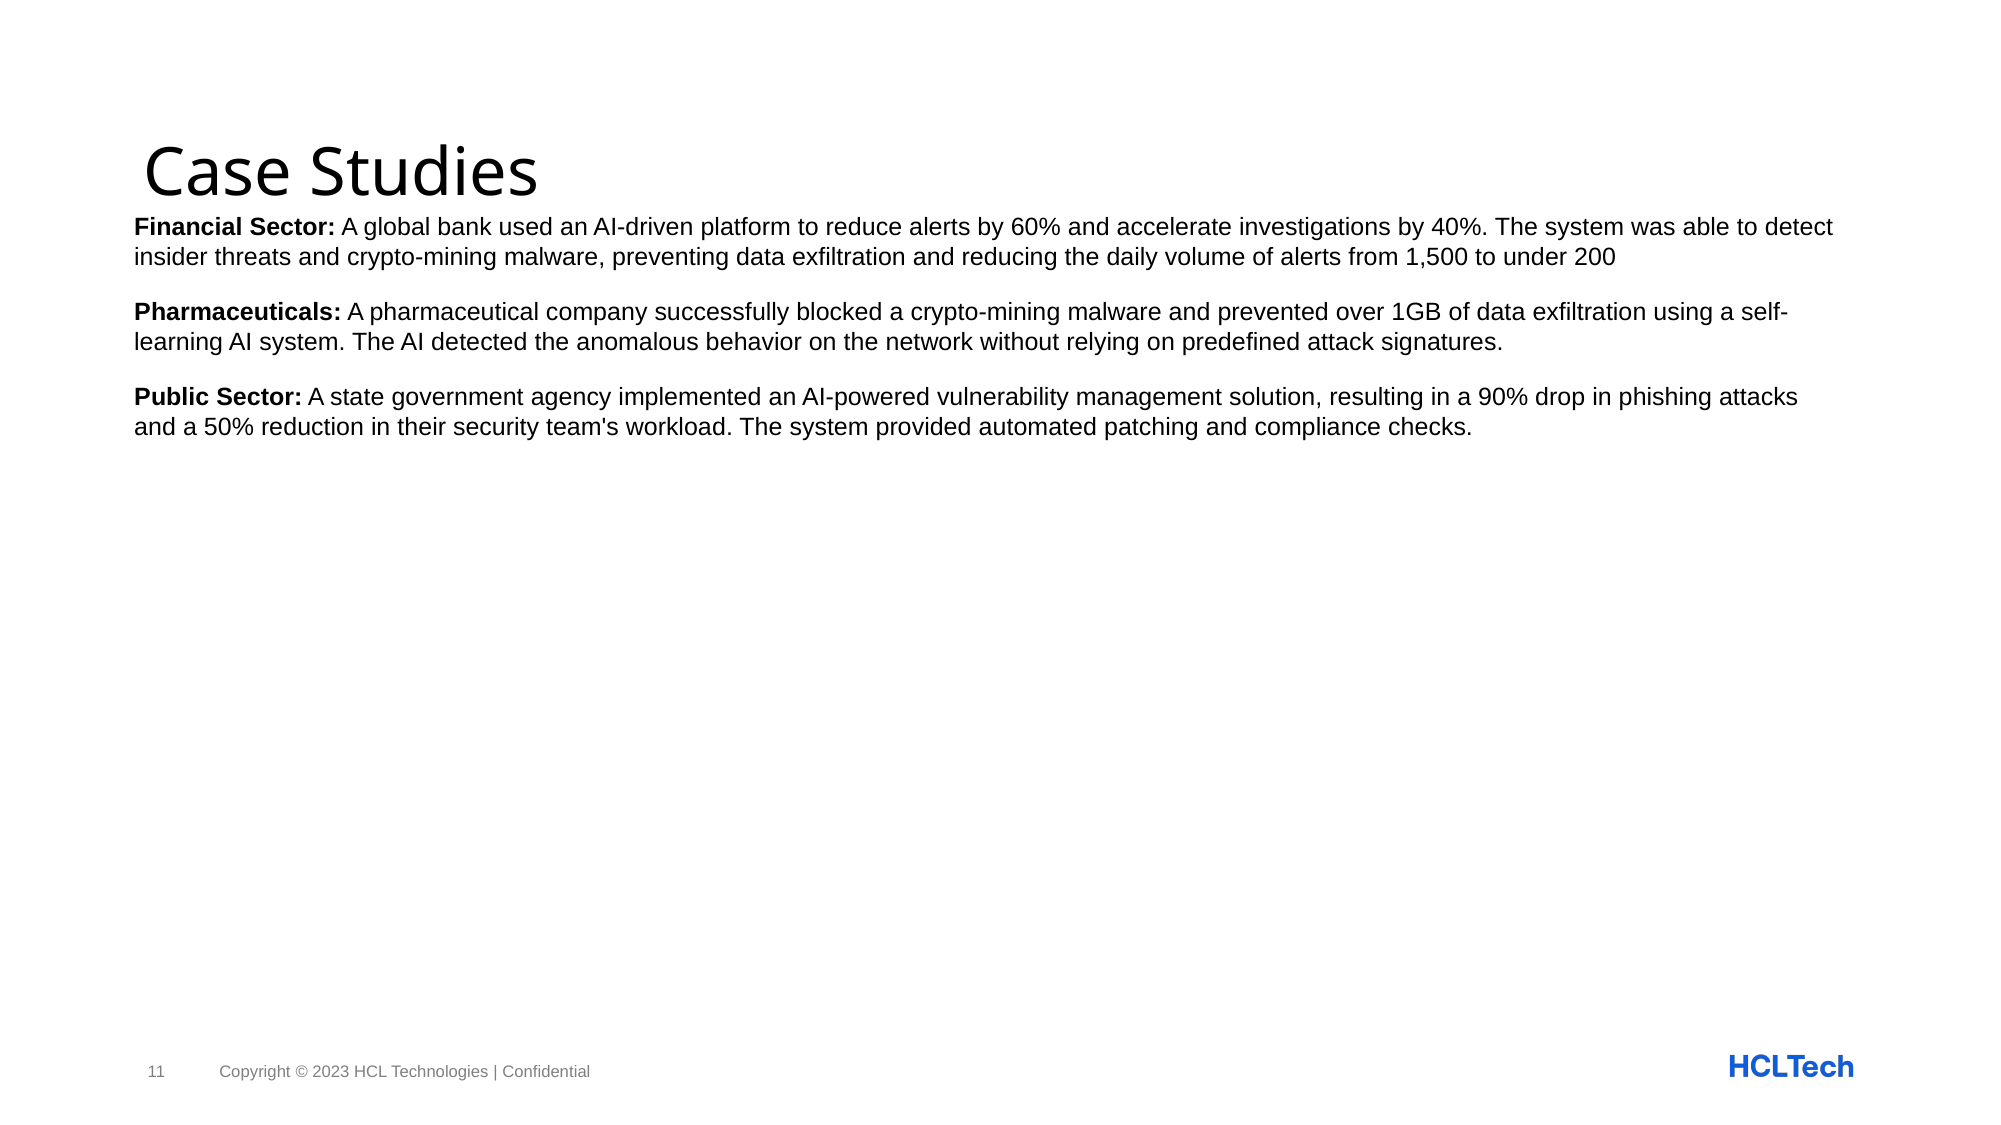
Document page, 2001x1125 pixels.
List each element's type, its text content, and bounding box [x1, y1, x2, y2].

slide_number 11 [147, 1060, 187, 1081]
picture [1719, 1044, 1864, 1088]
list Financial Sector: A global bank used an AI-driven platform to reduce alerts by 60% and accelerate investigations by 40%. The system was able to detect insider threats and crypto-mining malware, preventing data exfiltration and reducing the daily volume of alerts from 1,500 to under 200 Pharmaceuticals: A pharmaceutical company successfully blocked a crypto-mining malware and prevented over 1GB of data exfiltration using a self-learning AI system. The AI detected the anomalous behavior on the network without relying on predefined attack signatures. Public Sector: A state government agency implemented an AI-powered vulnerability management solution, resulting in a 90% drop in phishing attacks and a 50% reduction in their security team's workload. The system provided automated patching and compliance checks. [134, 210, 1840, 842]
footer Copyright © 2023 HCL Technologies | Confidential [219, 1060, 895, 1081]
title Case Studies [143, 142, 1853, 211]
